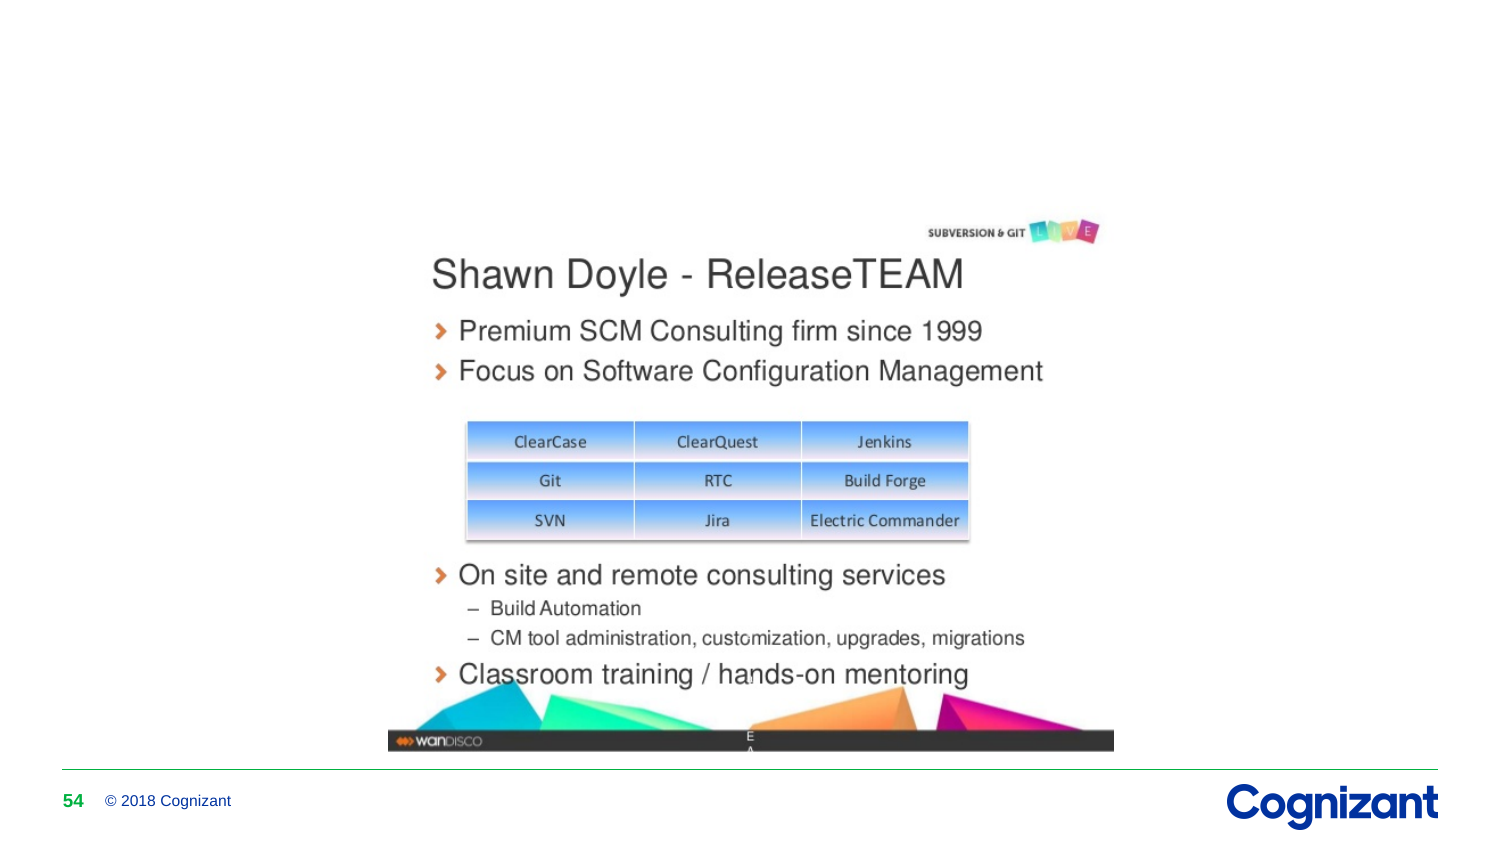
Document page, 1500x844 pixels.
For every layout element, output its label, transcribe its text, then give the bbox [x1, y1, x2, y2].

picture [1227, 784, 1438, 830]
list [388, 207, 1114, 752]
slide_number 54 [63, 787, 101, 813]
footer © 2018 Cognizant [105, 787, 855, 813]
